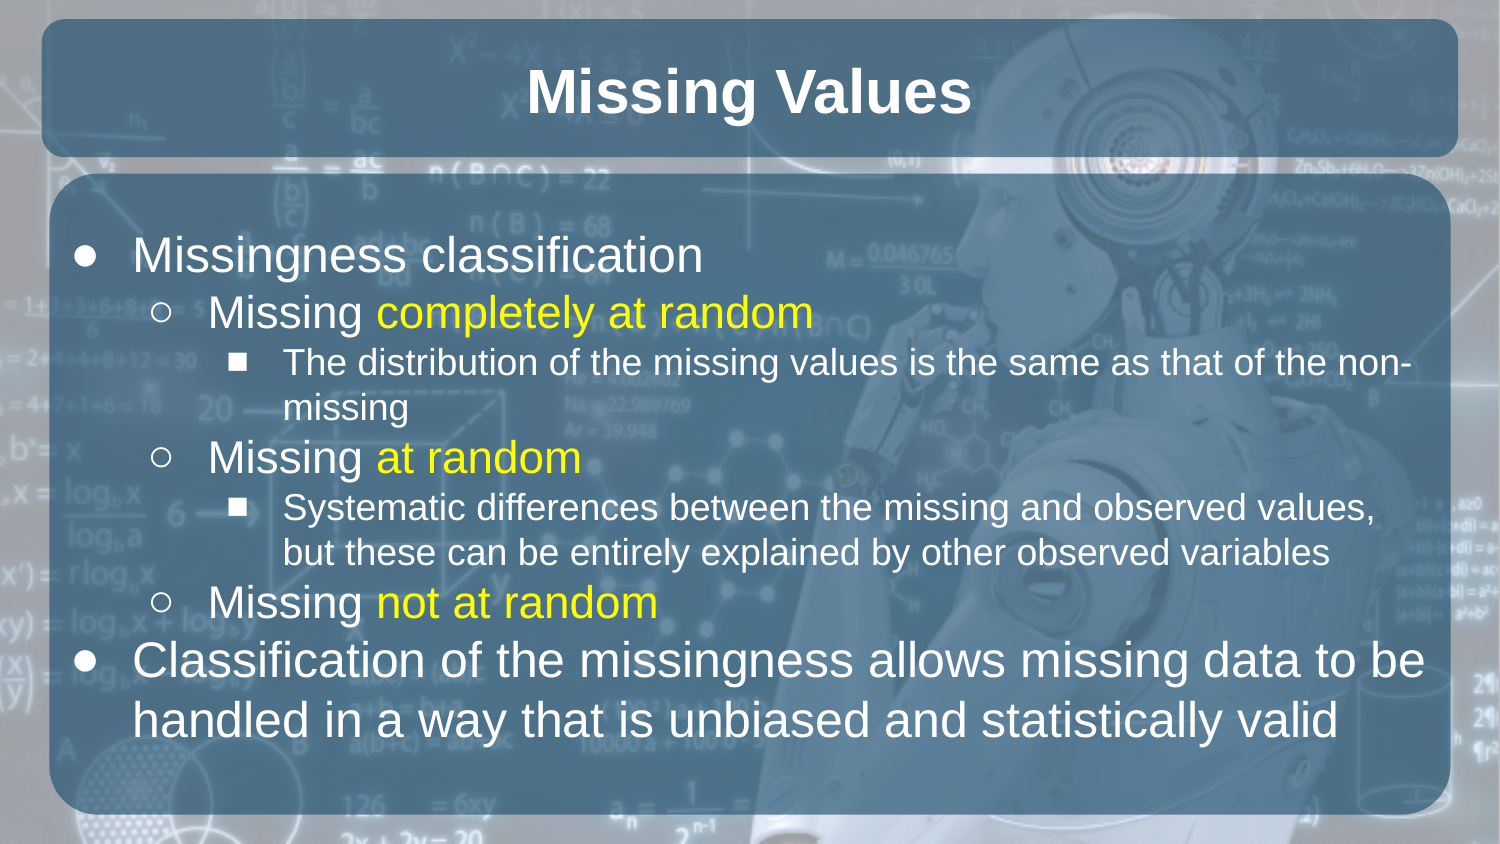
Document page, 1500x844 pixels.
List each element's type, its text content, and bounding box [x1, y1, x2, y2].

text_box Missingness classification Missing completely at random The distribution of the missing values is the same as that of the non-missing Missing at random Systematic differences between the missing and observed values, but these can be entirely explained by other observed variables Missing not at random Classification of the missingness allows missing data to be handled in a way that is unbiased and statistically valid [42, 207, 1452, 800]
picture [0, 0, 1500, 844]
title Missing Values [49, 43, 1451, 134]
